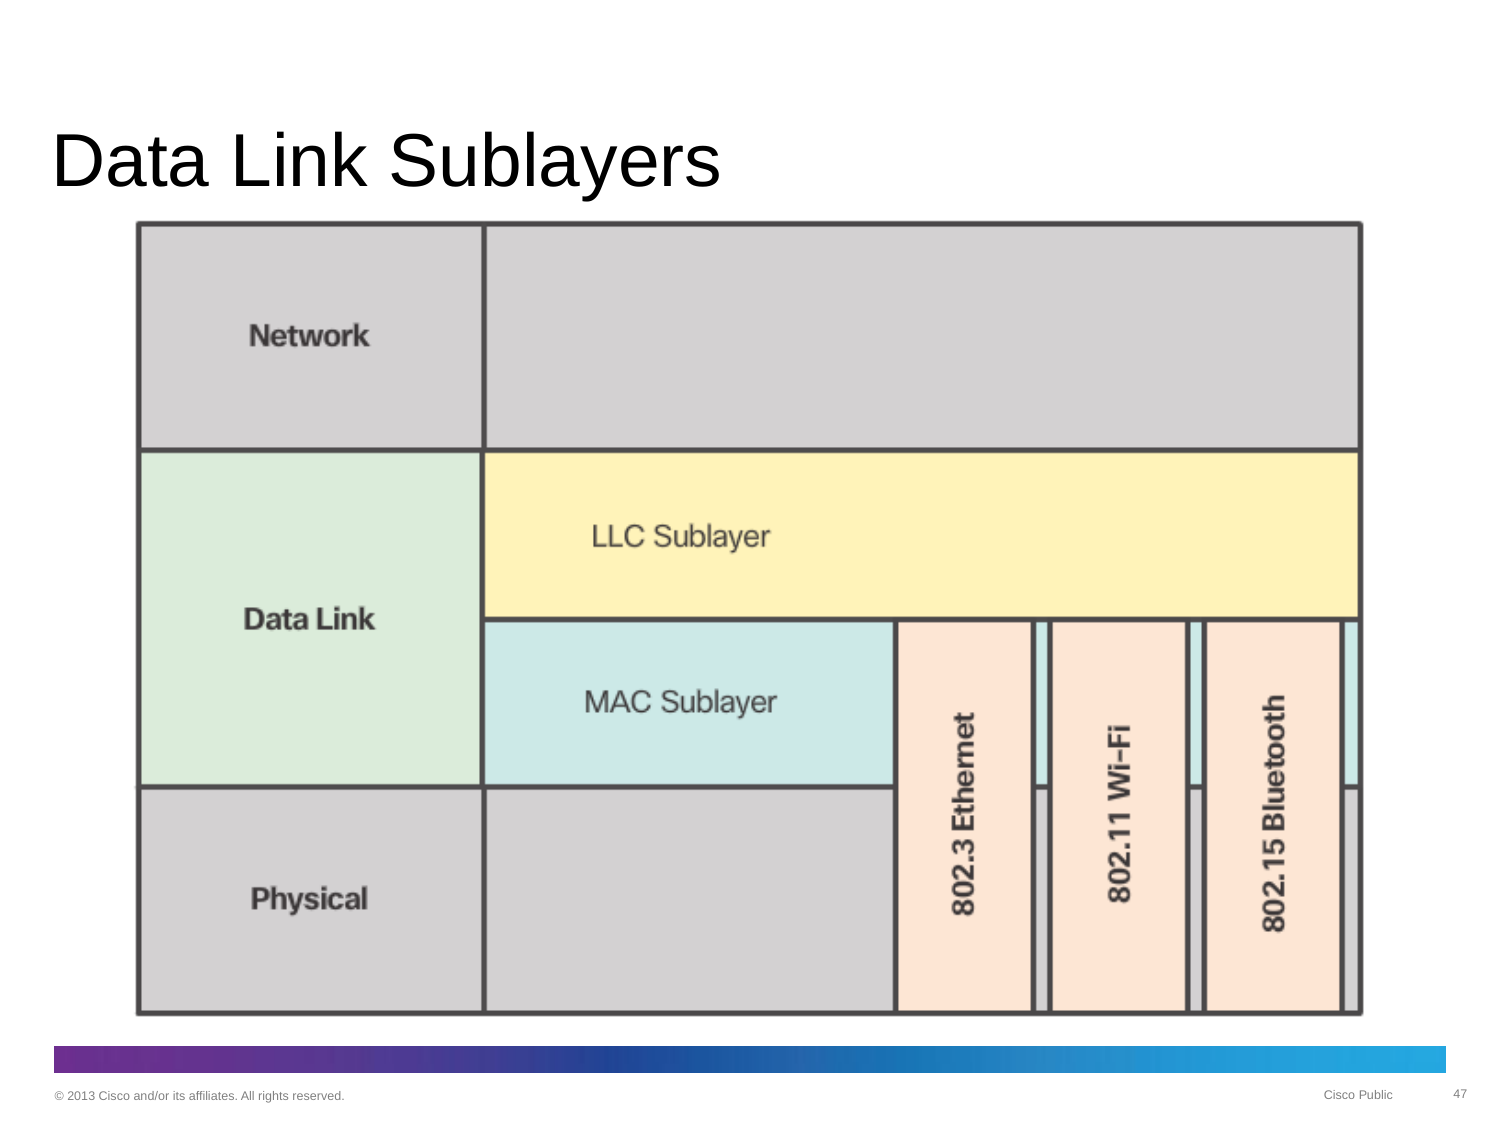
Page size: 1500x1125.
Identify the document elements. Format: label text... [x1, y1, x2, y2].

picture [54, 1046, 1446, 1073]
picture [128, 216, 1372, 1022]
title Data Link Sublayers [37, 70, 1447, 209]
